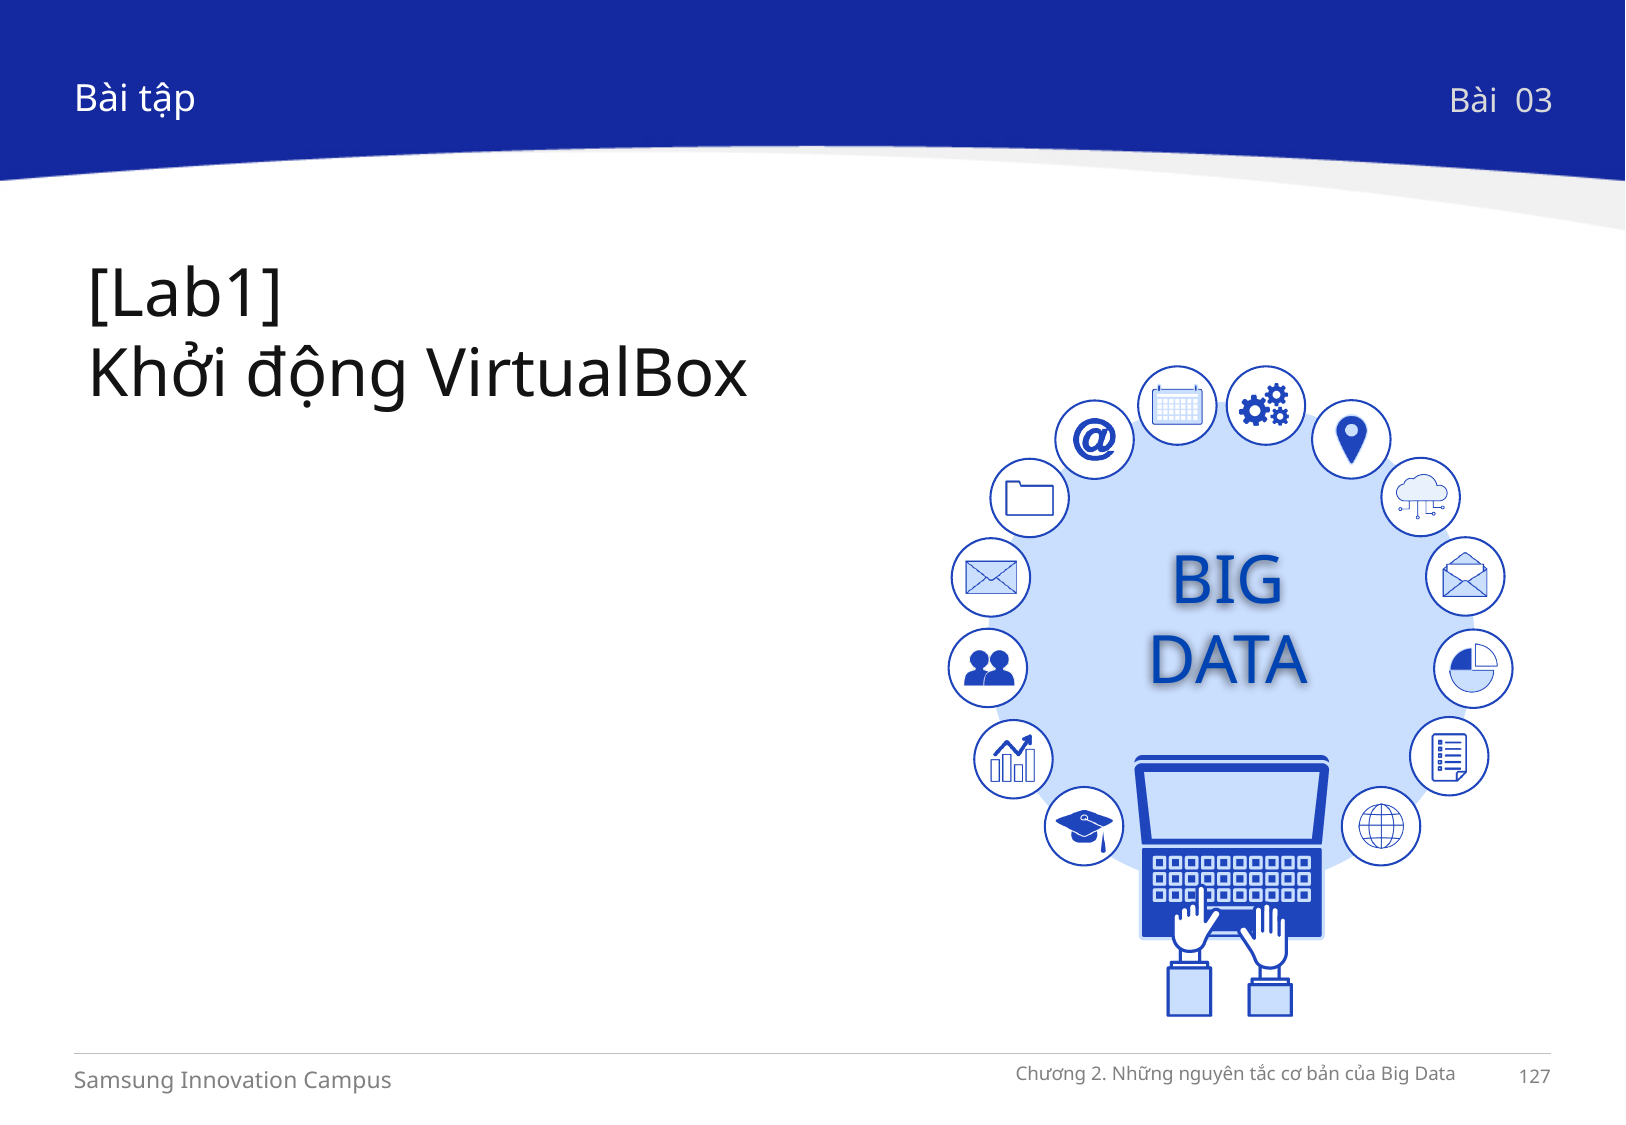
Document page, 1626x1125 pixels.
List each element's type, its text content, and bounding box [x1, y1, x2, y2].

list [Lab1] Khởi động VirtualBox [87, 249, 1531, 331]
picture [0, 0, 1625, 1125]
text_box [948, 366, 1513, 1017]
list Bài tập [73, 73, 1308, 119]
list Bài 03 [1423, 79, 1554, 120]
